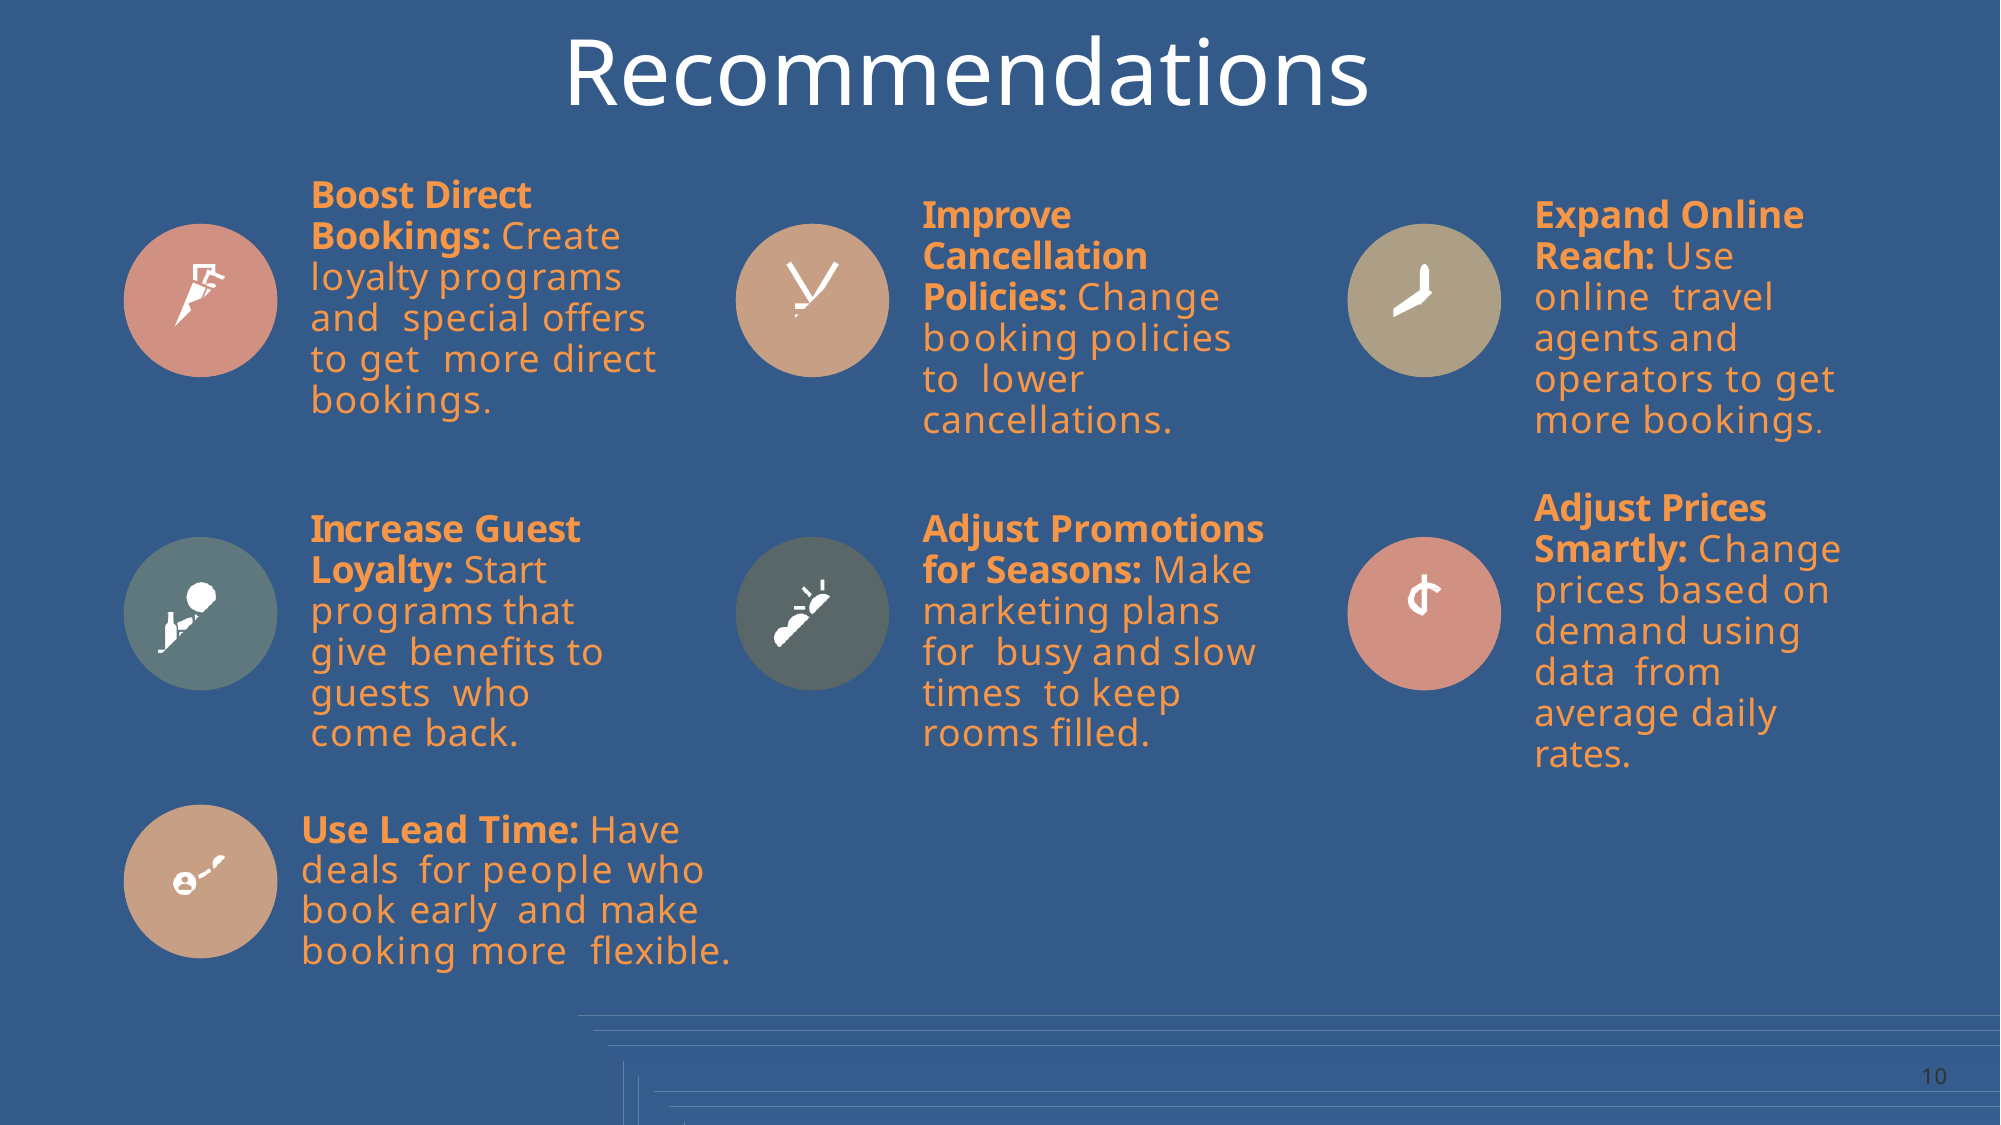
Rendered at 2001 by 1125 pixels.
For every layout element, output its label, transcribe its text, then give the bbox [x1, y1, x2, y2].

text_box Increase Guest Loyalty: Start programs that give benefits to guests who come back. [308, 503, 636, 756]
text_box Boost Direct Bookings: Create loyalty programs and special offers to get more direct bookings. [308, 169, 674, 422]
slide_number 10 [1915, 1061, 1954, 1125]
text_box Adjust Prices Smartly: Change prices based on demand using data from average daily rates. [1532, 482, 1869, 776]
title Recommendations [560, 11, 1495, 202]
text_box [123, 804, 278, 959]
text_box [123, 536, 278, 691]
text_box Adjust Promotions for Seasons: Make marketing plans for busy and slow times to keep rooms filled. [920, 503, 1276, 756]
text_box Expand Online Reach: Use online travel agents and operators to get more bookings. [1532, 190, 1850, 442]
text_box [1347, 223, 1502, 378]
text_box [1347, 536, 1502, 691]
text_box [735, 536, 890, 691]
text_box Use Lead Time: Have deals for people who book early and make booking more flexible. [298, 804, 775, 973]
text_box Improve Cancellation Policies: Change booking policies to lower cancellations. [920, 190, 1262, 442]
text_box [123, 223, 278, 378]
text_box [735, 223, 890, 378]
